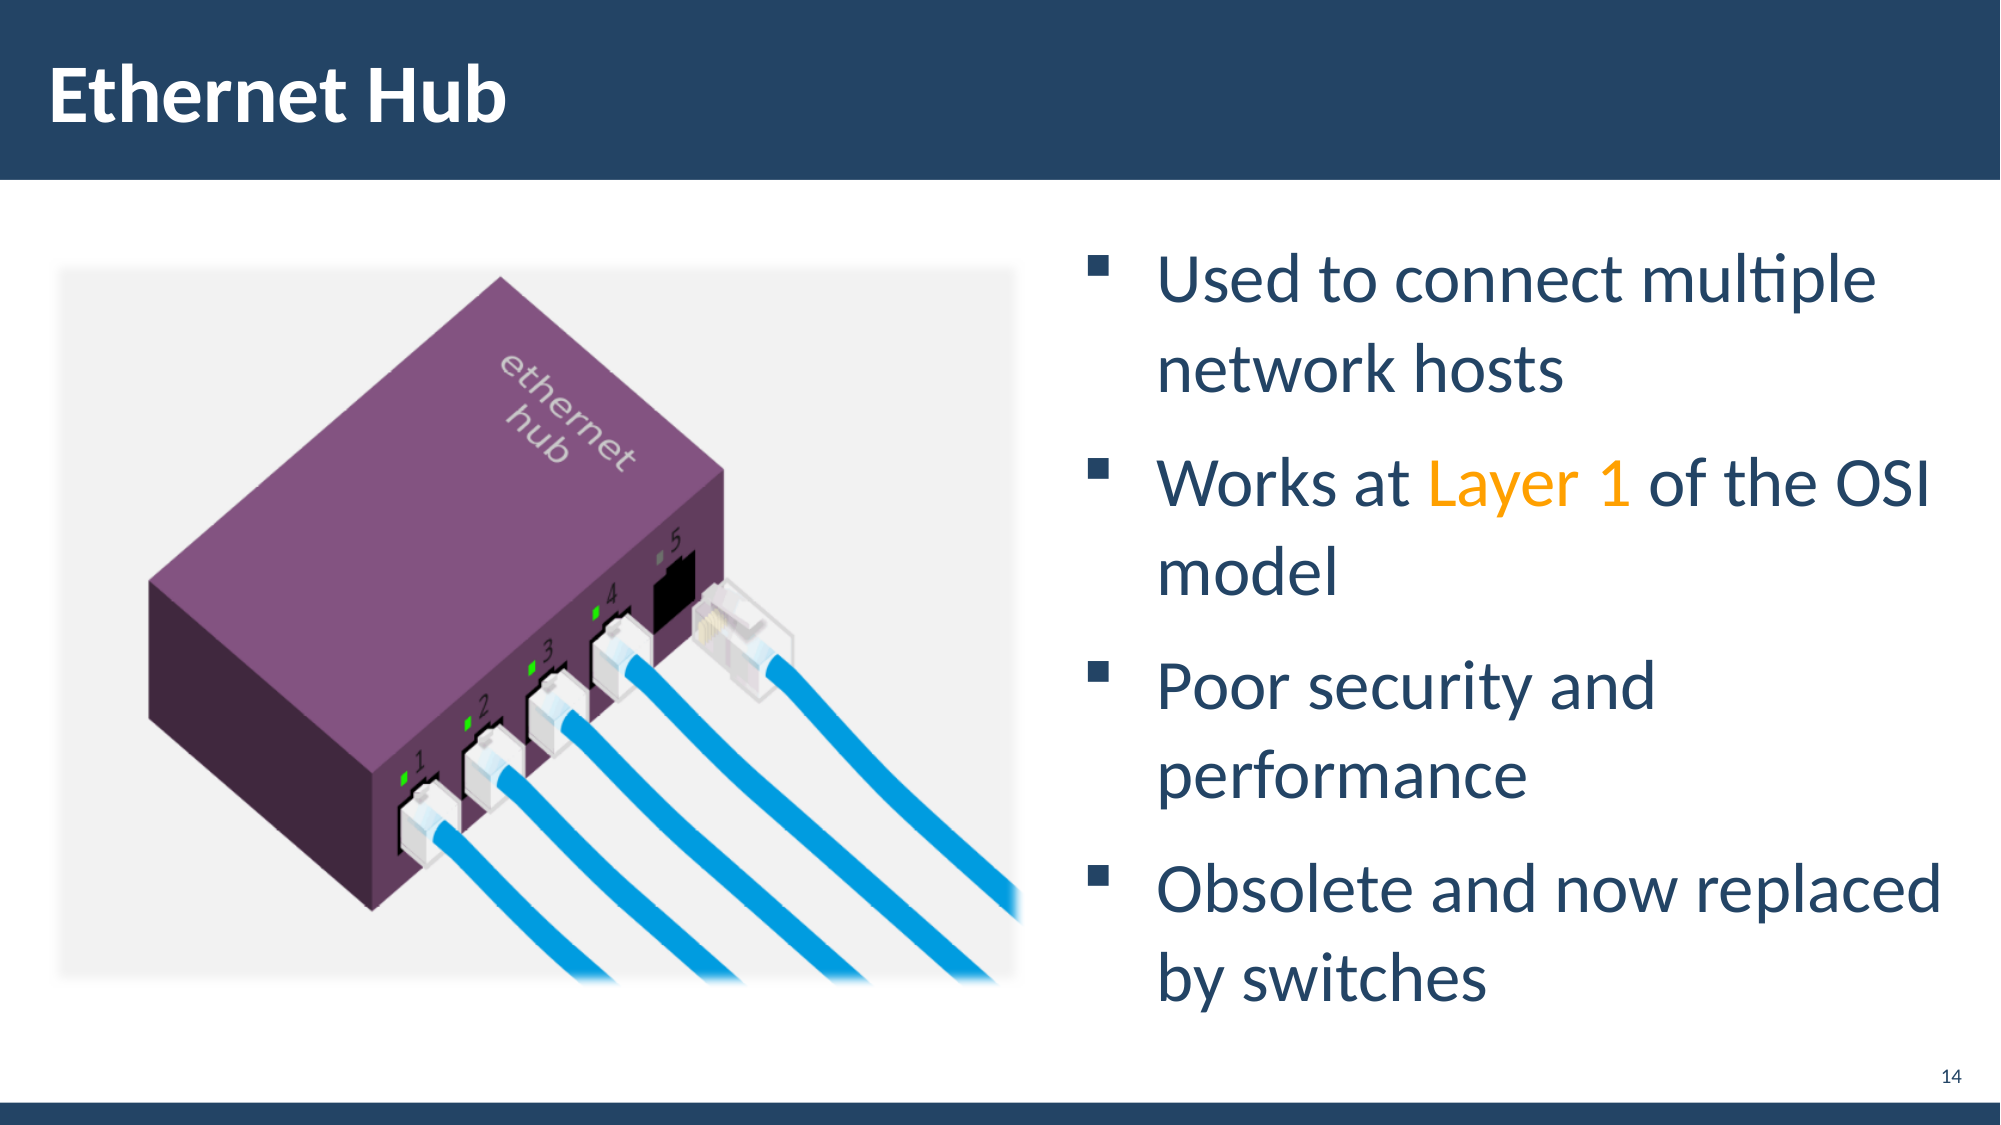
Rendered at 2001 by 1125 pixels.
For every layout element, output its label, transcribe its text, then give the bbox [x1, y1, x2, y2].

title Ethernet Hub [31, 16, 1591, 162]
list Used to connect multiple network hosts Works at Layer 1 of the OSI model Poor security and performance Obsolete and now replaced by switches [1064, 222, 1968, 1047]
slide_number 14 [1897, 1049, 1968, 1101]
picture [49, 258, 1025, 989]
